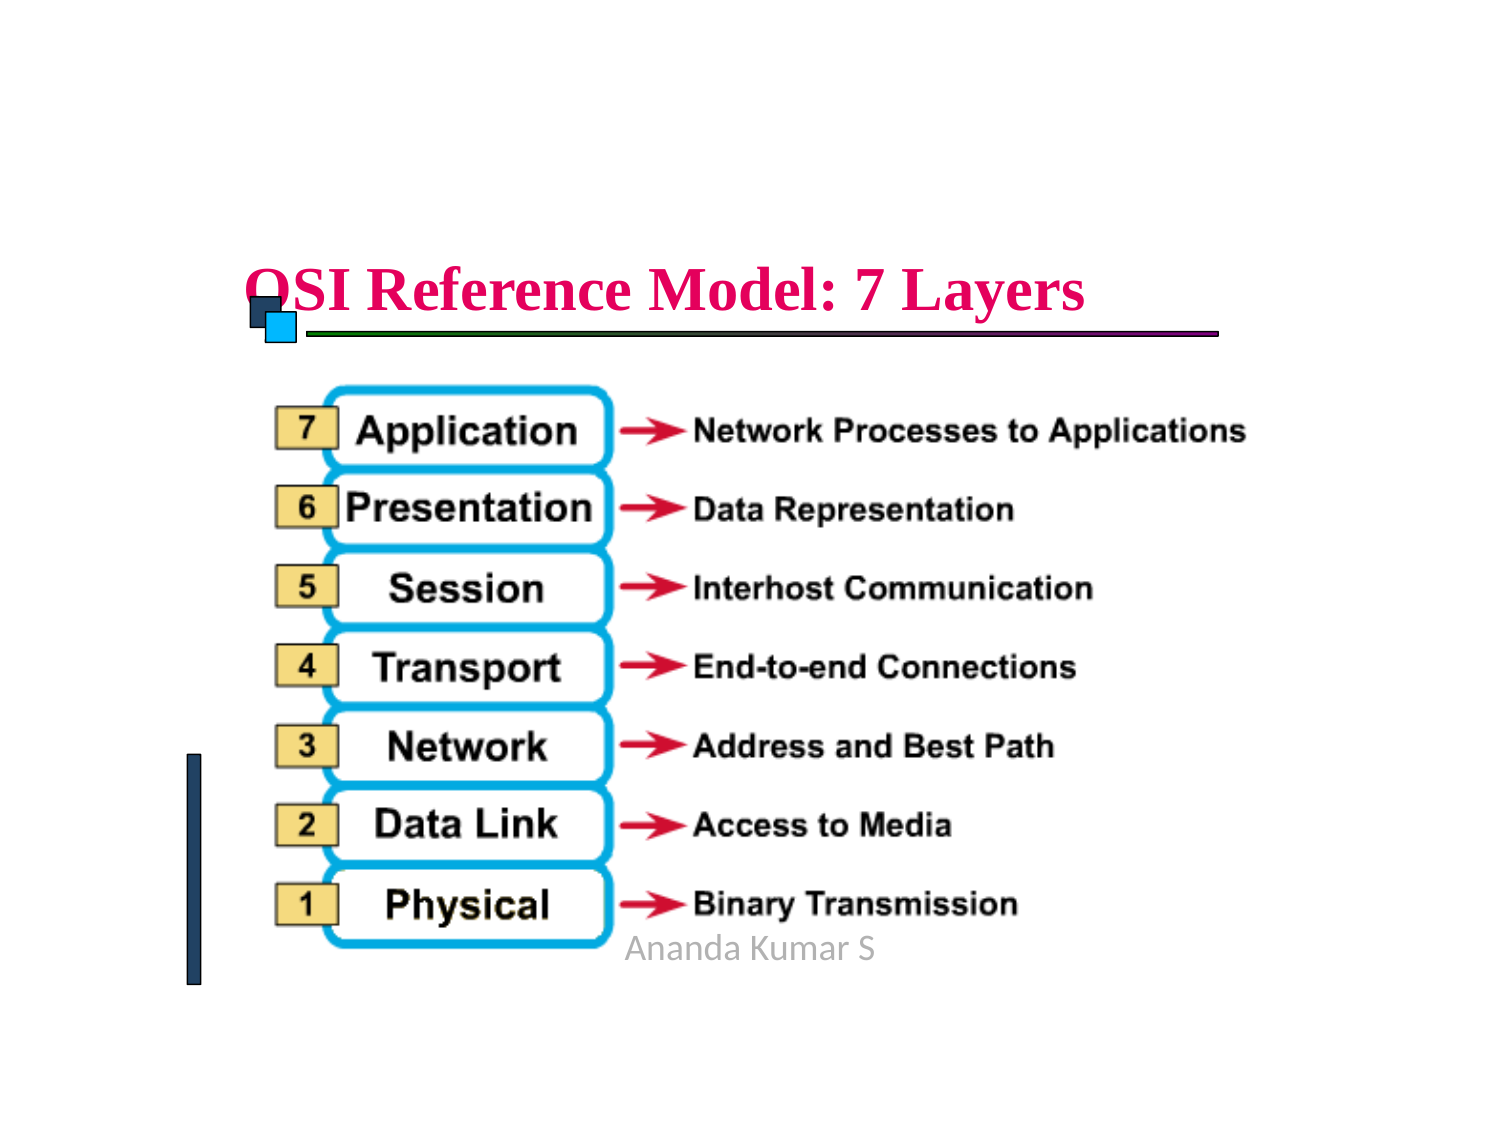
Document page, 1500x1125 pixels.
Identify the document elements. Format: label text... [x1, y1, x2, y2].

text_box [306, 331, 1219, 337]
title OSI Reference Model: 7 Layers [243, 215, 1257, 357]
text_box [265, 311, 297, 343]
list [271, 377, 1276, 957]
text_box [187, 754, 201, 985]
text_box [250, 296, 281, 328]
